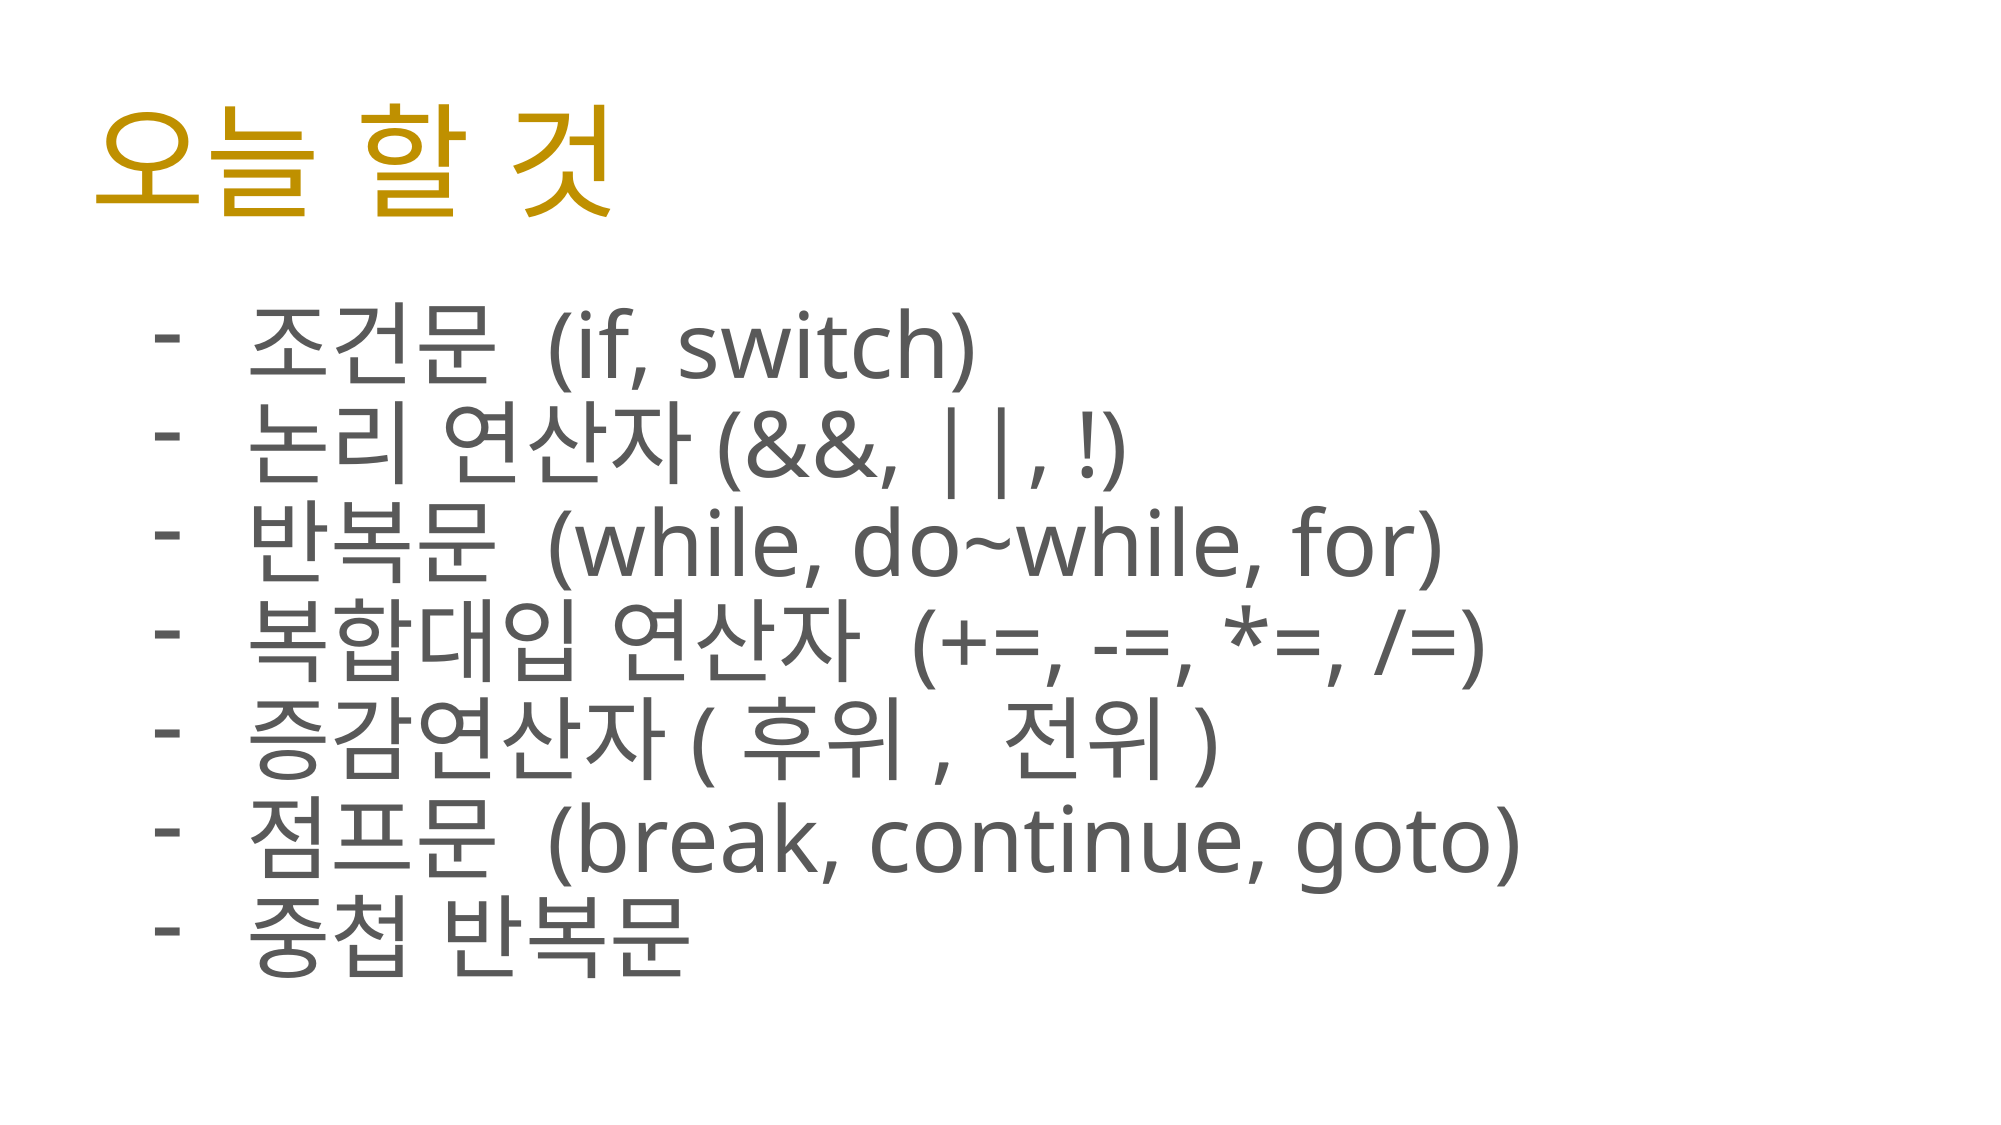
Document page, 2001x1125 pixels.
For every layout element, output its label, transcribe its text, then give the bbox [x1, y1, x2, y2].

title 오늘 할 것 [75, 59, 1800, 278]
text_box 조건문 (if, switch) 논리 연산자(&&, ||, !) 반복문 (while, do~while, for) 복합대입 연산자 (+=, -=, *=, /=) 증감연산자(후위, 전위) 점프문 (break, continue, goto) 중첩 반복문 [137, 296, 1863, 994]
